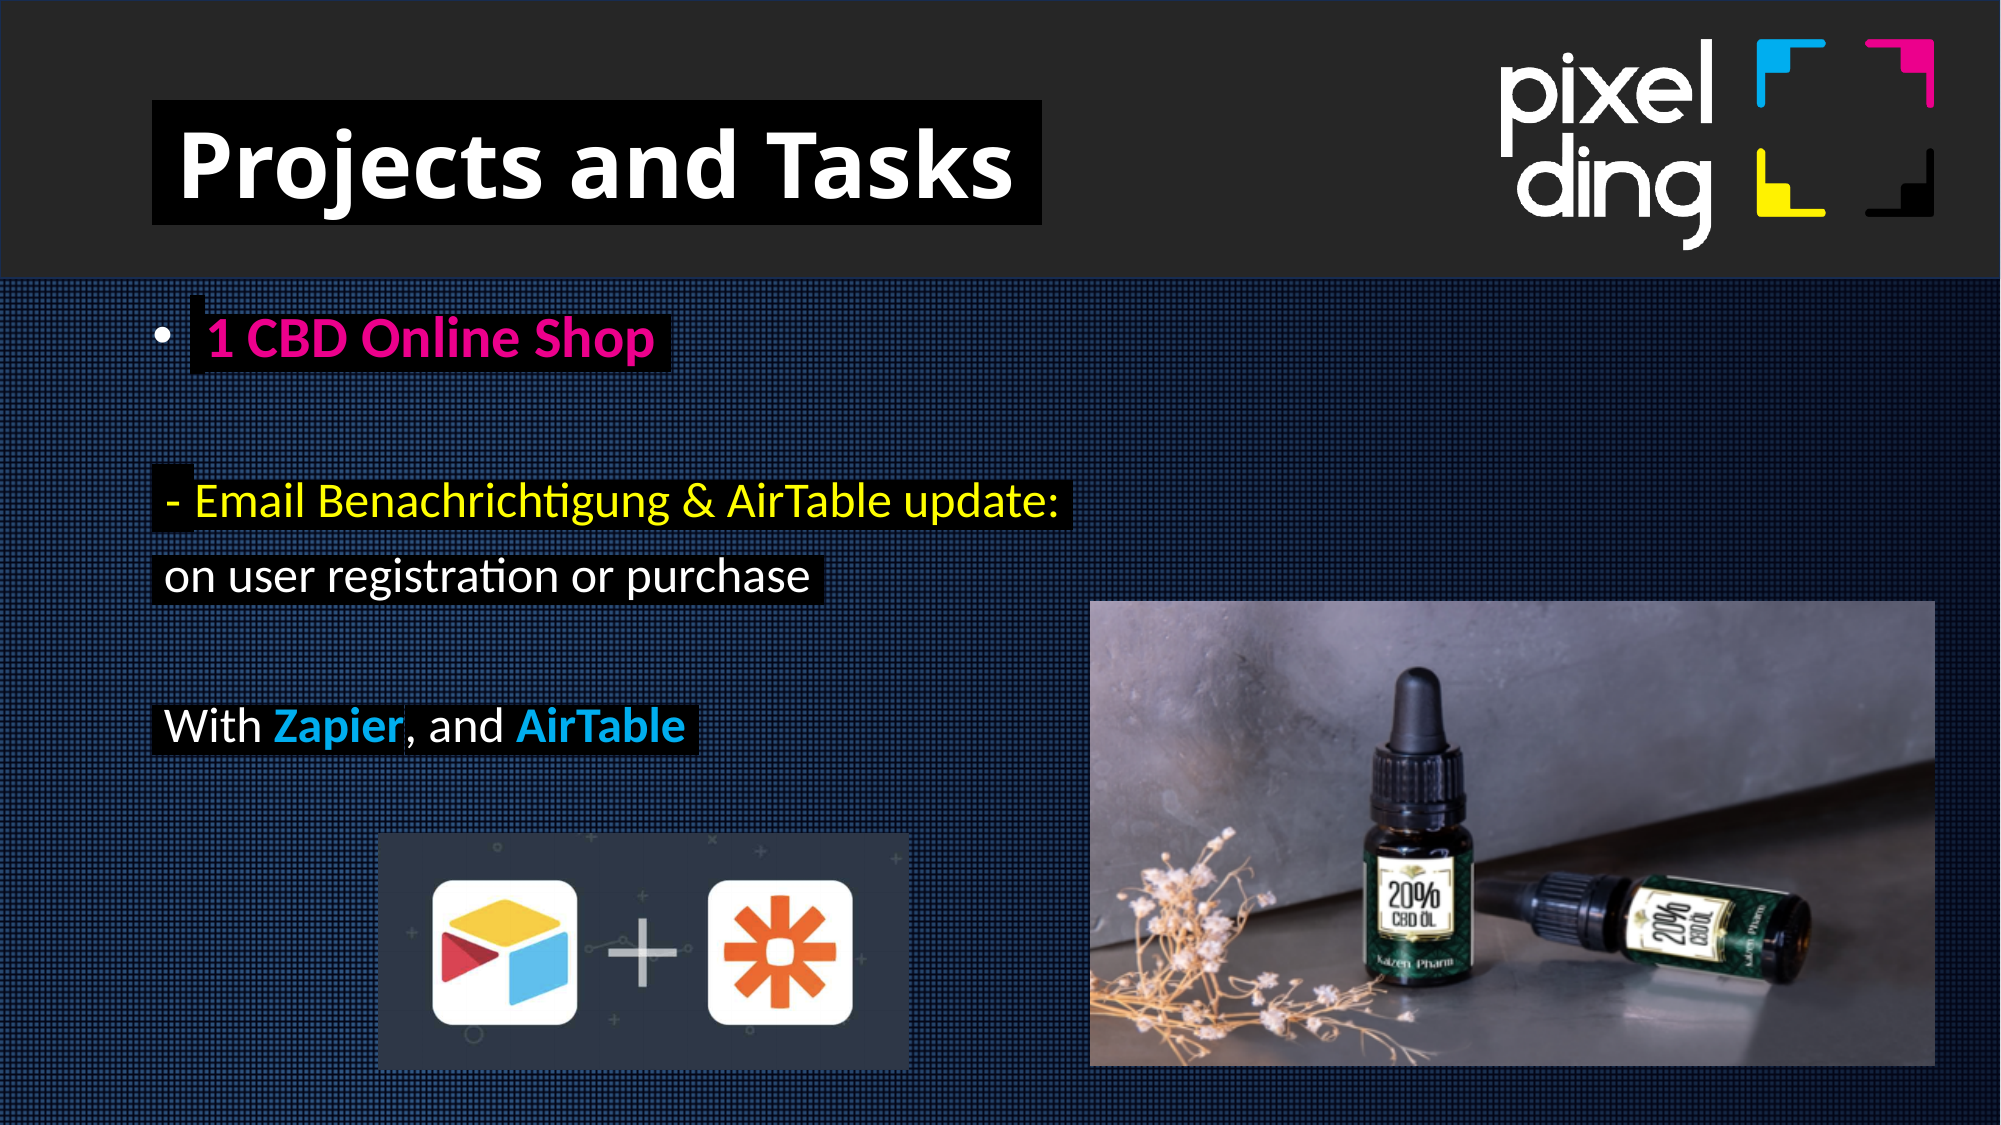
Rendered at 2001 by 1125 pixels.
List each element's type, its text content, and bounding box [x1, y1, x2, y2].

picture [1791, 38, 1934, 251]
list 1 CBD Online Shop. - Email Benachrichtigung & AirTable update:. on user registration or purchase. With Zapier, and AirTable. [137, 299, 1863, 1014]
picture [0, 279, 2001, 1125]
title Projects and Tasks. [137, 59, 1863, 278]
picture [1501, 38, 1759, 59]
